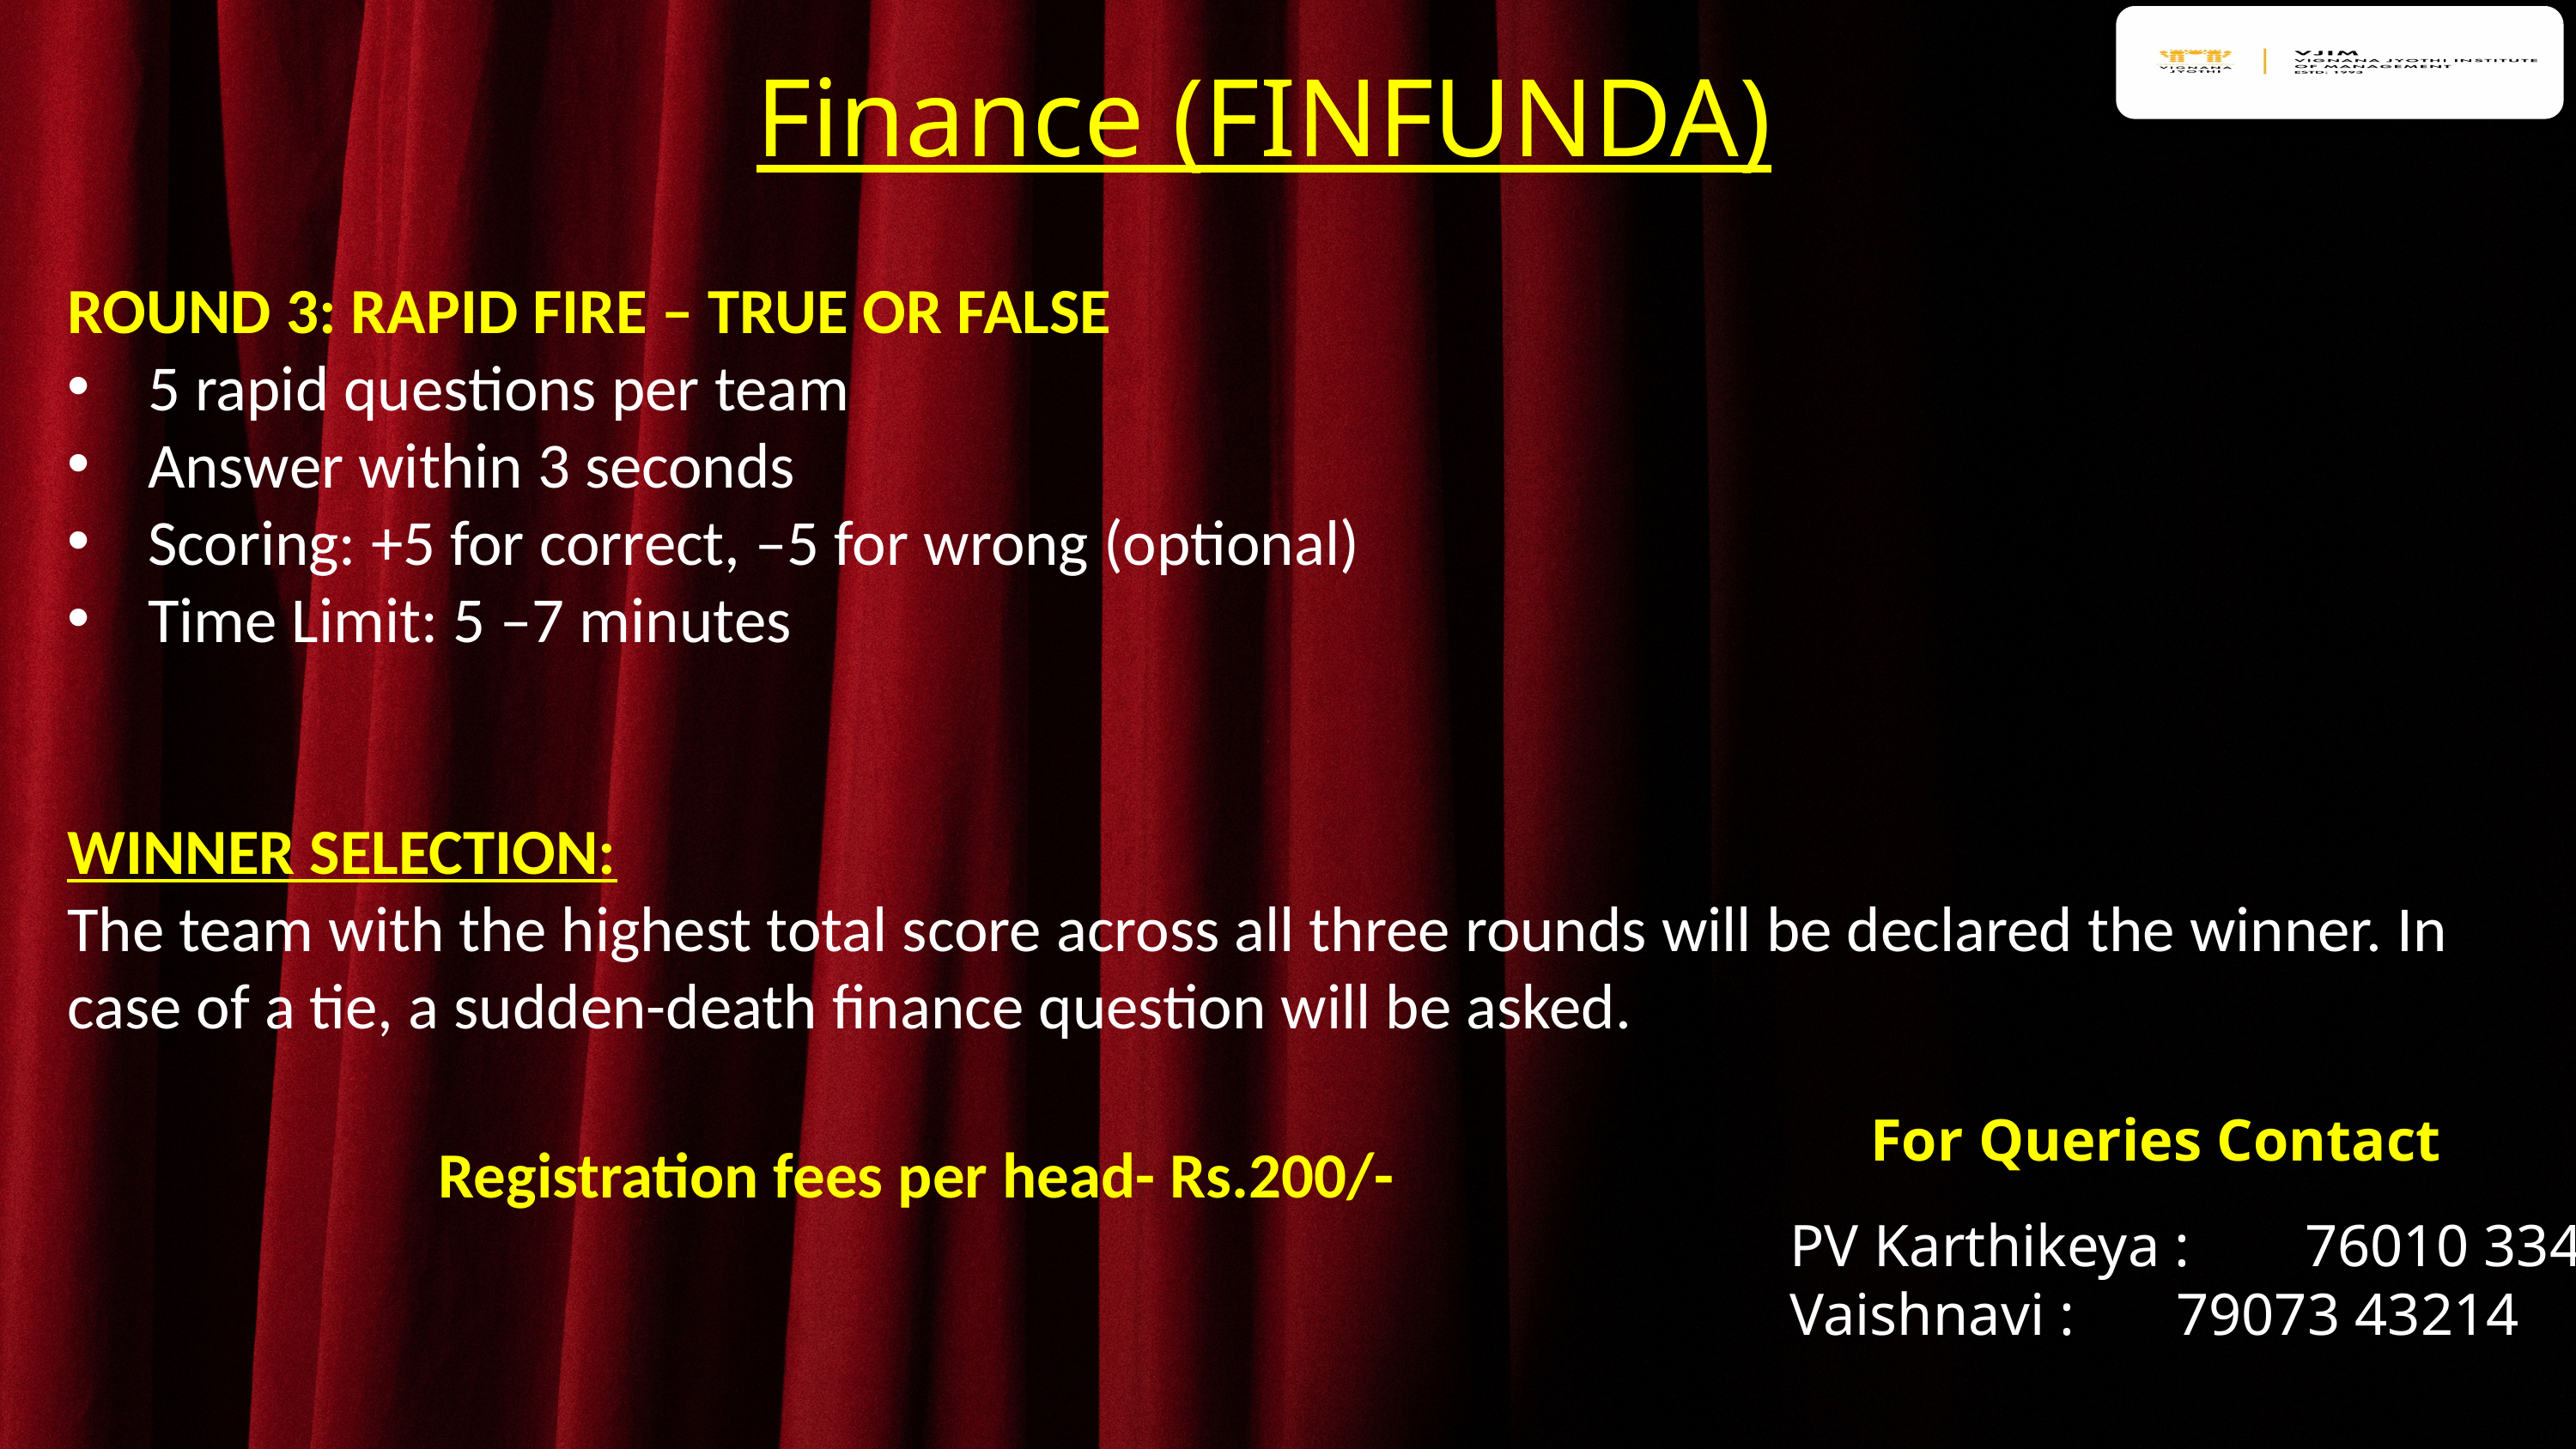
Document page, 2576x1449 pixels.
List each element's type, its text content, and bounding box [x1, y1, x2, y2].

text_box ROUND 3: RAPID FIRE – TRUE OR FALSE 5 rapid questions per team Answer within 3 seconds Scoring: +5 for correct, –5 for wrong (optional) Time Limit: 5 –7 minutes WINNER SELECTION: The team with the highest total score across all three rounds will be declared the winner. In case of a tie, a sudden-death finance question will be asked. [67, 230, 2461, 1042]
text_box Registration fees per head- Rs.200/- [425, 1127, 1467, 1217]
text_box Finance (FINFUNDA) [429, 13, 2099, 179]
picture [2116, 5, 2564, 119]
text_box For Queries Contact [1870, 1115, 2576, 1173]
text_box [0, 0, 2576, 1449]
text_box PV Karthikeya : 76010 33418 Vaishnavi : 79073 43214 [1789, 1209, 2576, 1348]
